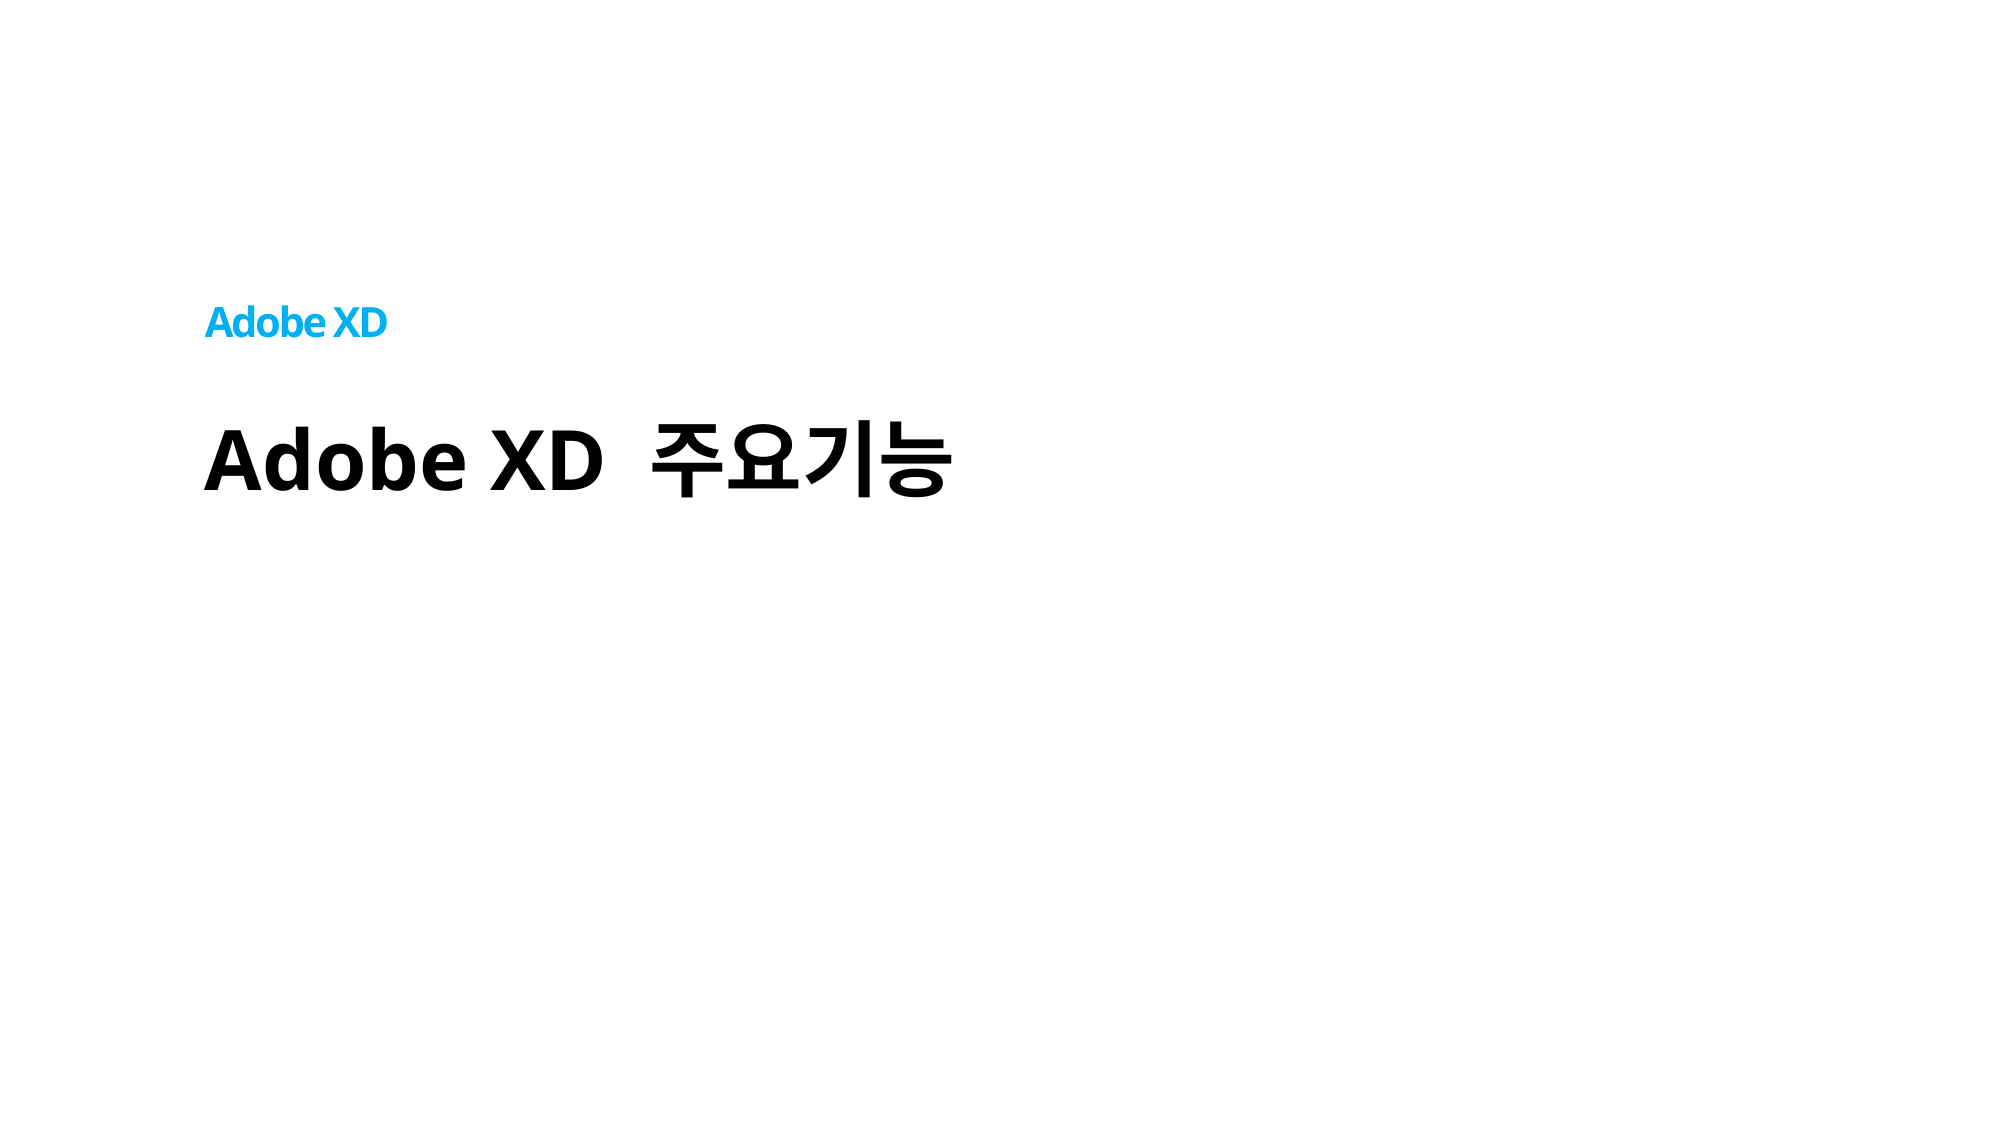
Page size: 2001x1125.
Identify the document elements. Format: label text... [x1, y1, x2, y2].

list Adobe XD [189, 294, 1087, 358]
title Adobe XD 주요기능 [189, 382, 1690, 517]
